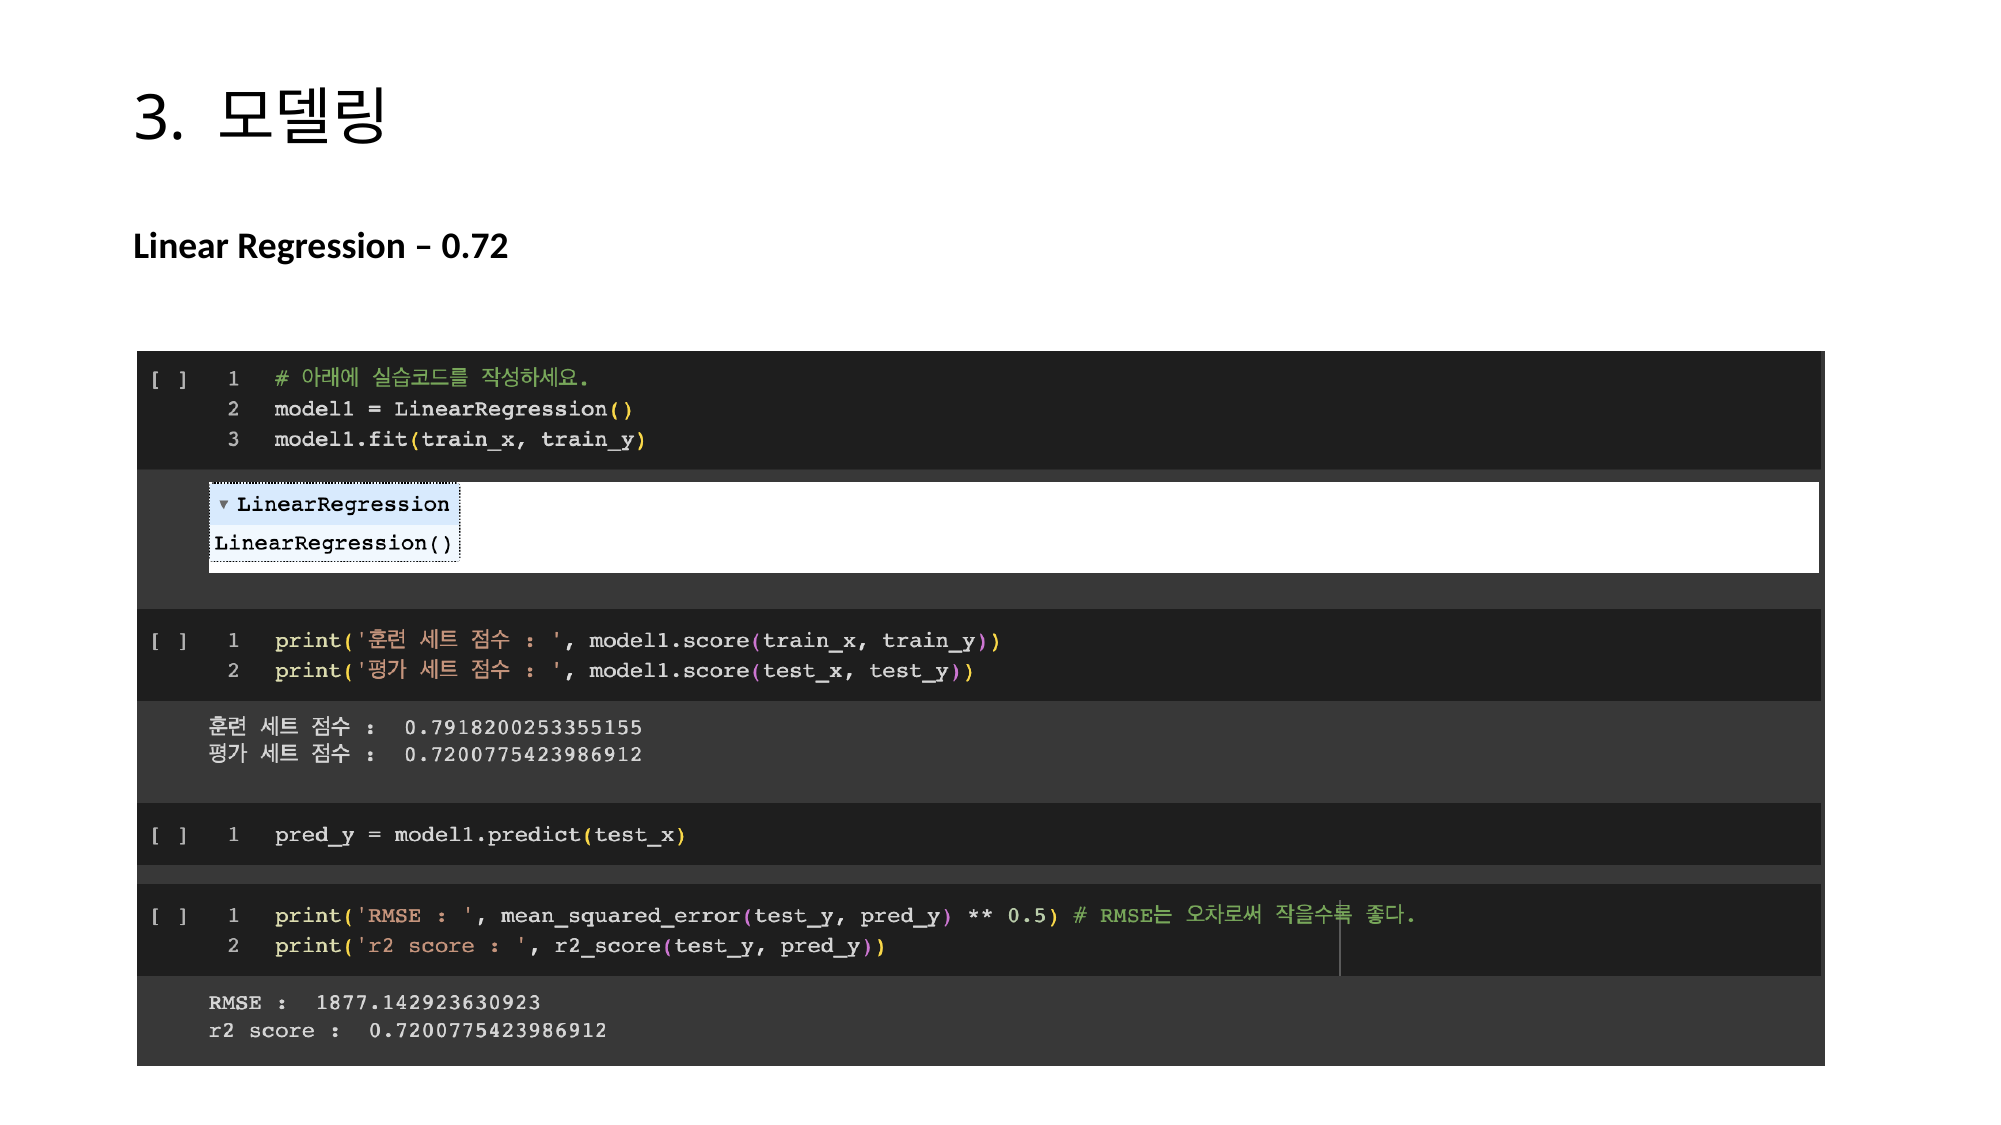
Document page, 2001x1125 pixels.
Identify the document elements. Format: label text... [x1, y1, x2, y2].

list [137, 351, 1825, 1066]
text_box Linear Regression – 0.72 [118, 214, 1744, 274]
title 3. 모델링 [118, 10, 1844, 228]
